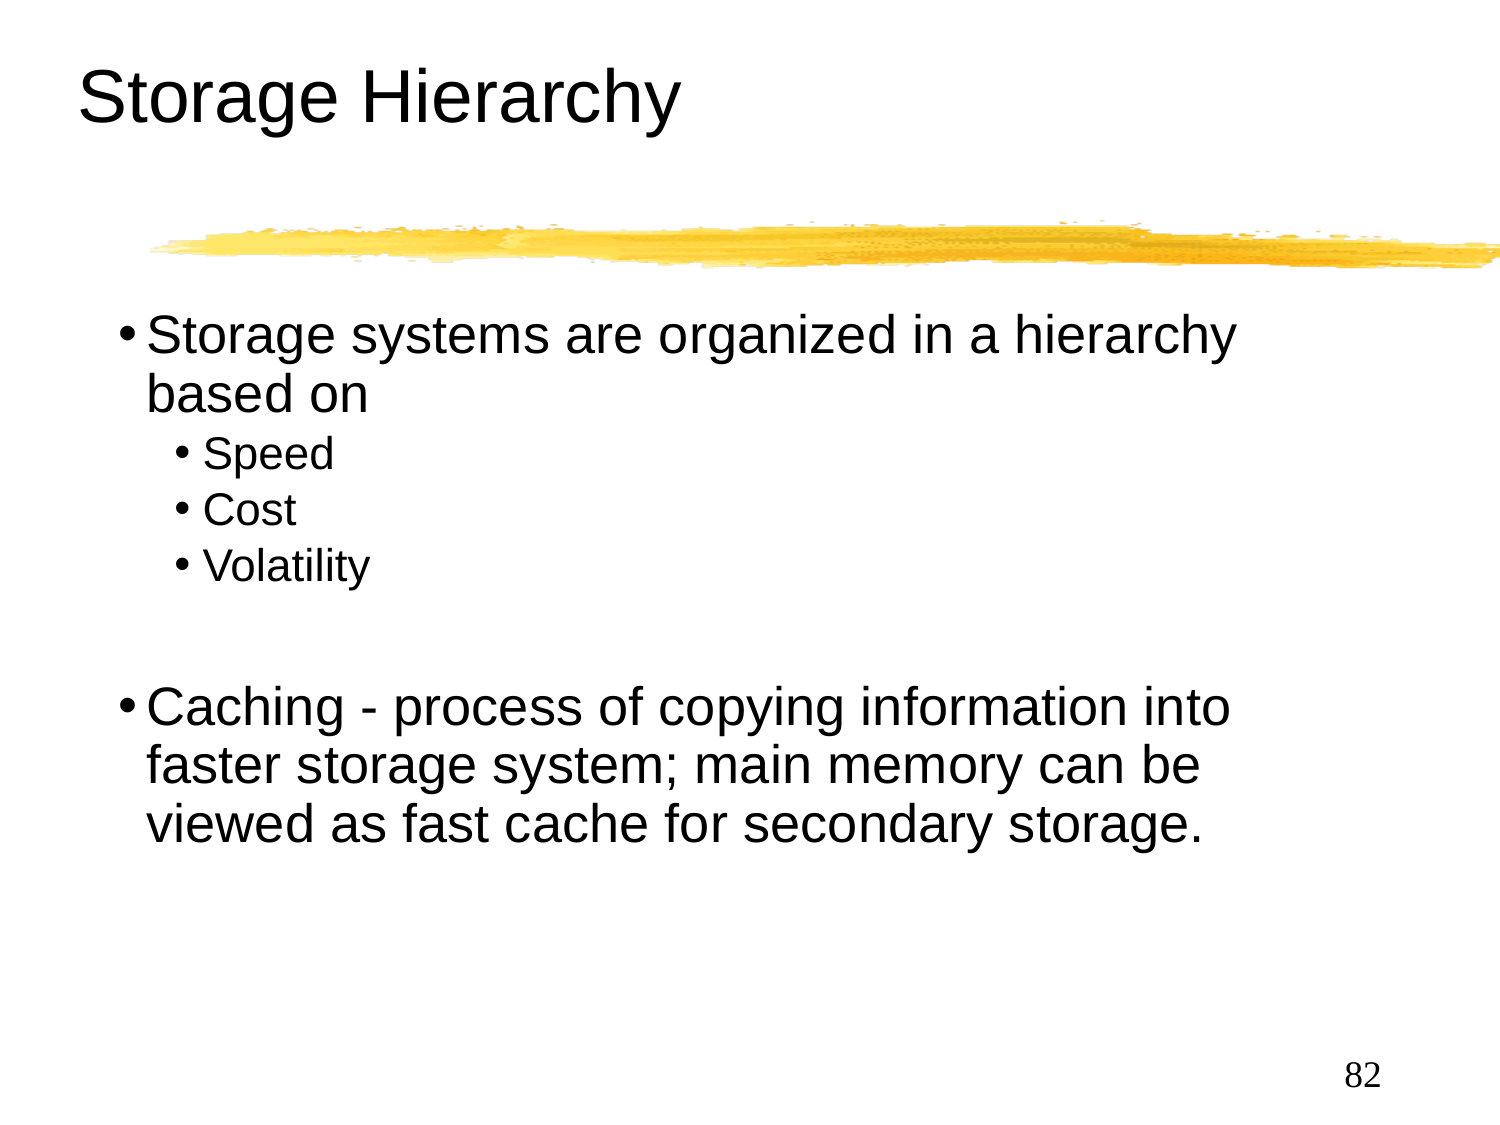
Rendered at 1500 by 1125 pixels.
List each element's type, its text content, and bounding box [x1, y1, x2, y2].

text_box 82 [1059, 1042, 1397, 1103]
picture [150, 215, 1500, 279]
title Storage Hierarchy [62, 45, 1413, 150]
list Storage systems are organized in a hierarchy based on Speed Cost Volatility Caching - process of copying information into faster storage system; main memory can be viewed as fast cache for secondary storage. [102, 299, 1398, 1014]
